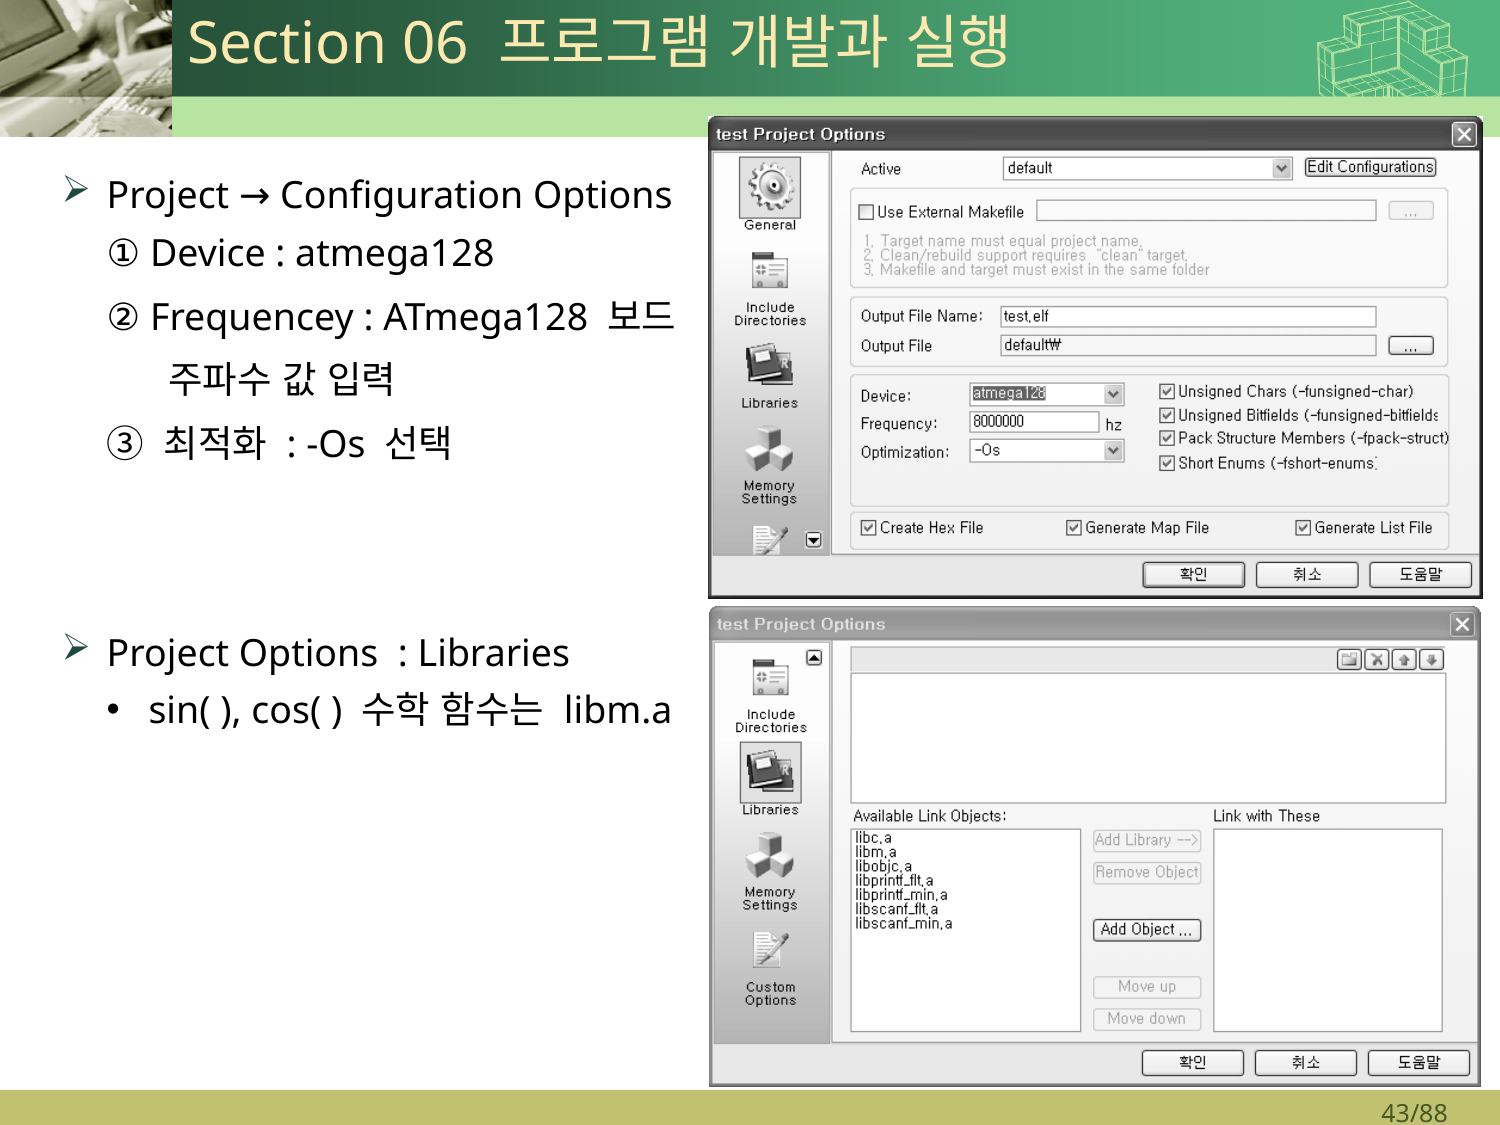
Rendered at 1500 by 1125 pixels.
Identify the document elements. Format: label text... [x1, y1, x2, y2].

picture [709, 606, 1481, 1087]
text_box [0, 0, 1500, 75]
list Project → Configuration Options ① Device : atmega128 ② Frequencey : ATmega128 보드 주파수 값 입력 ③ 최적화 : -Os 선택 Project Options : Libraries sin( ), cos( ) 수학 함수는 libm.a [46, 164, 706, 1067]
title Section 06 프로그램 개발과 실행 [172, 75, 1500, 94]
picture [0, 75, 1500, 599]
